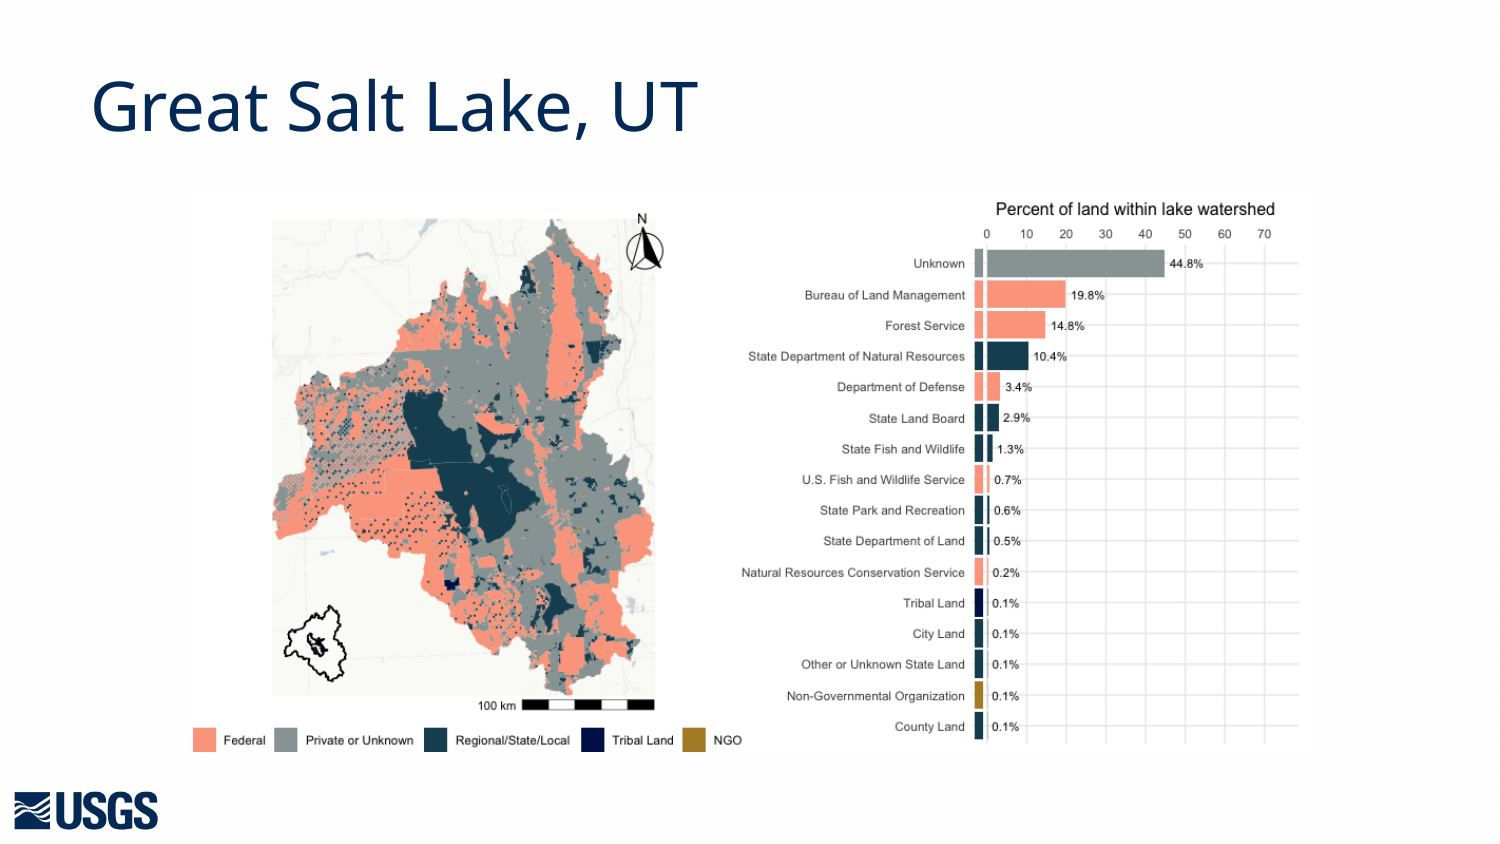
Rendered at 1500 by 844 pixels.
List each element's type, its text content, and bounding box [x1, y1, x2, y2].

picture [0, 0, 1500, 844]
title Great Salt Lake, UT [75, 33, 1425, 175]
